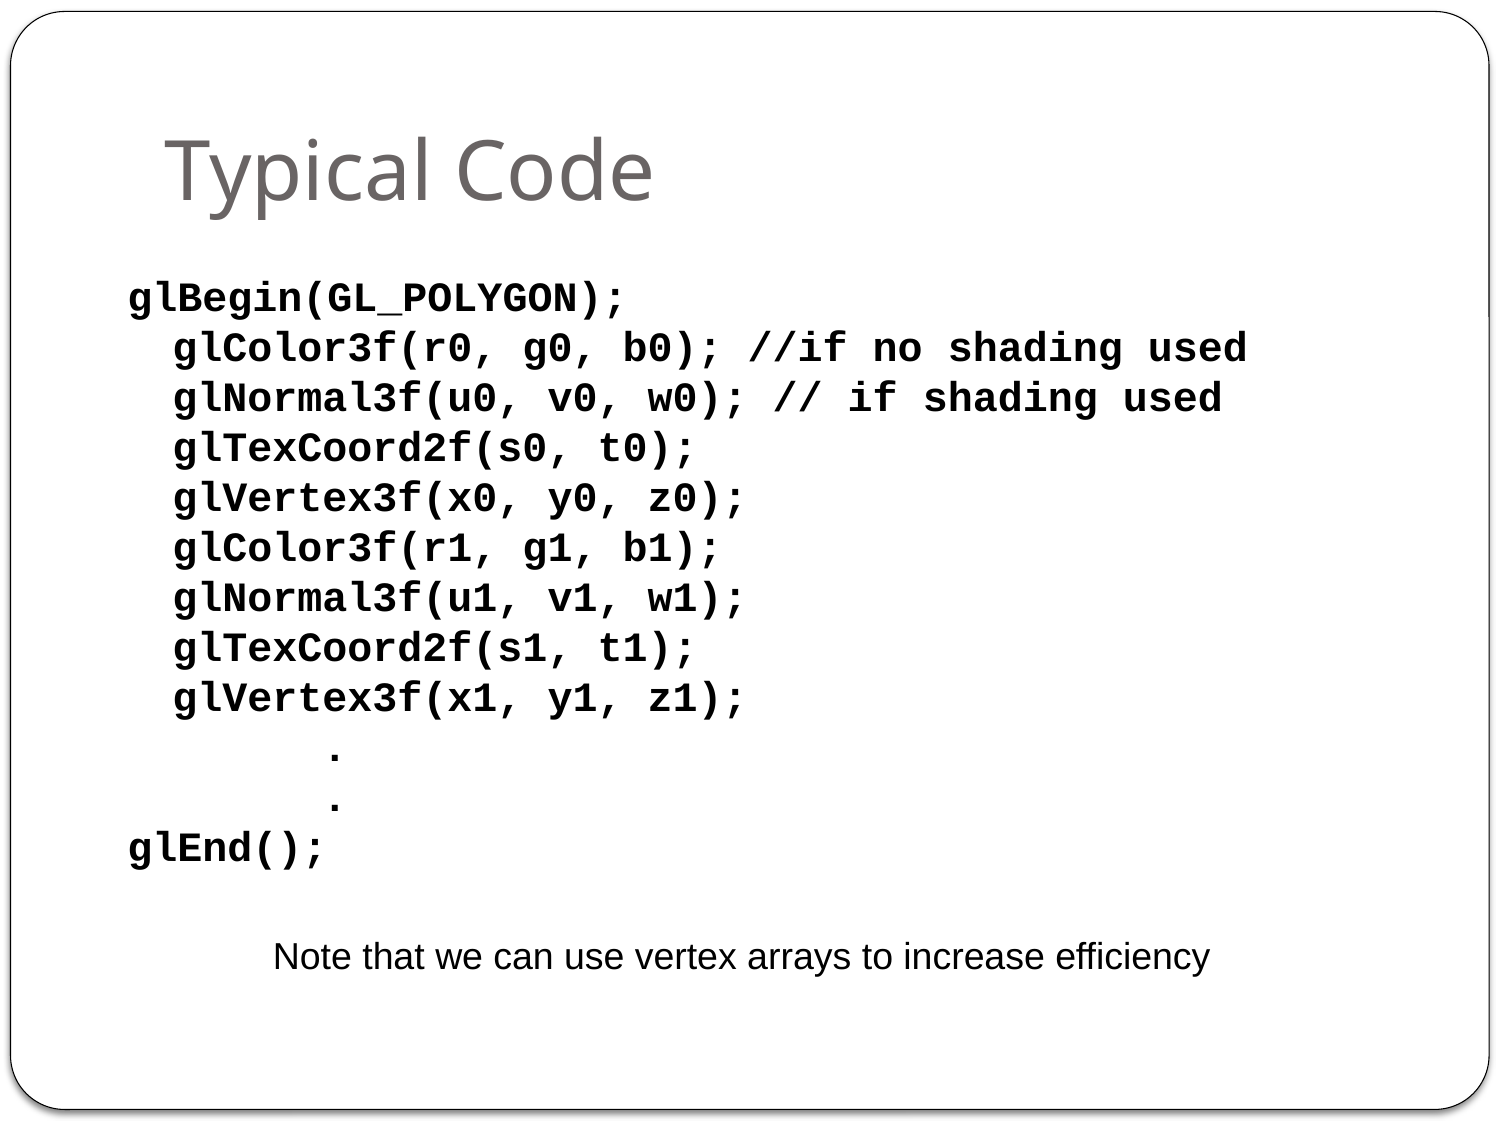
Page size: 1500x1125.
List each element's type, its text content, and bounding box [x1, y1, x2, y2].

list glBegin(GL_POLYGON); glColor3f(r0, g0, b0); //if no shading used glNormal3f(u0, v0, w0); // if shading used glTexCoord2f(s0, t0); glVertex3f(x0, y0, z0); glColor3f(r1, g1, b1); glNormal3f(u1, v1, w1); glTexCoord2f(s1, t1); glVertex3f(x1, y1, z1); . . glEnd(); [112, 262, 1388, 913]
text_box Note that we can use vertex arrays to increase efficiency [258, 924, 1226, 985]
title Typical Code [150, 45, 1425, 233]
